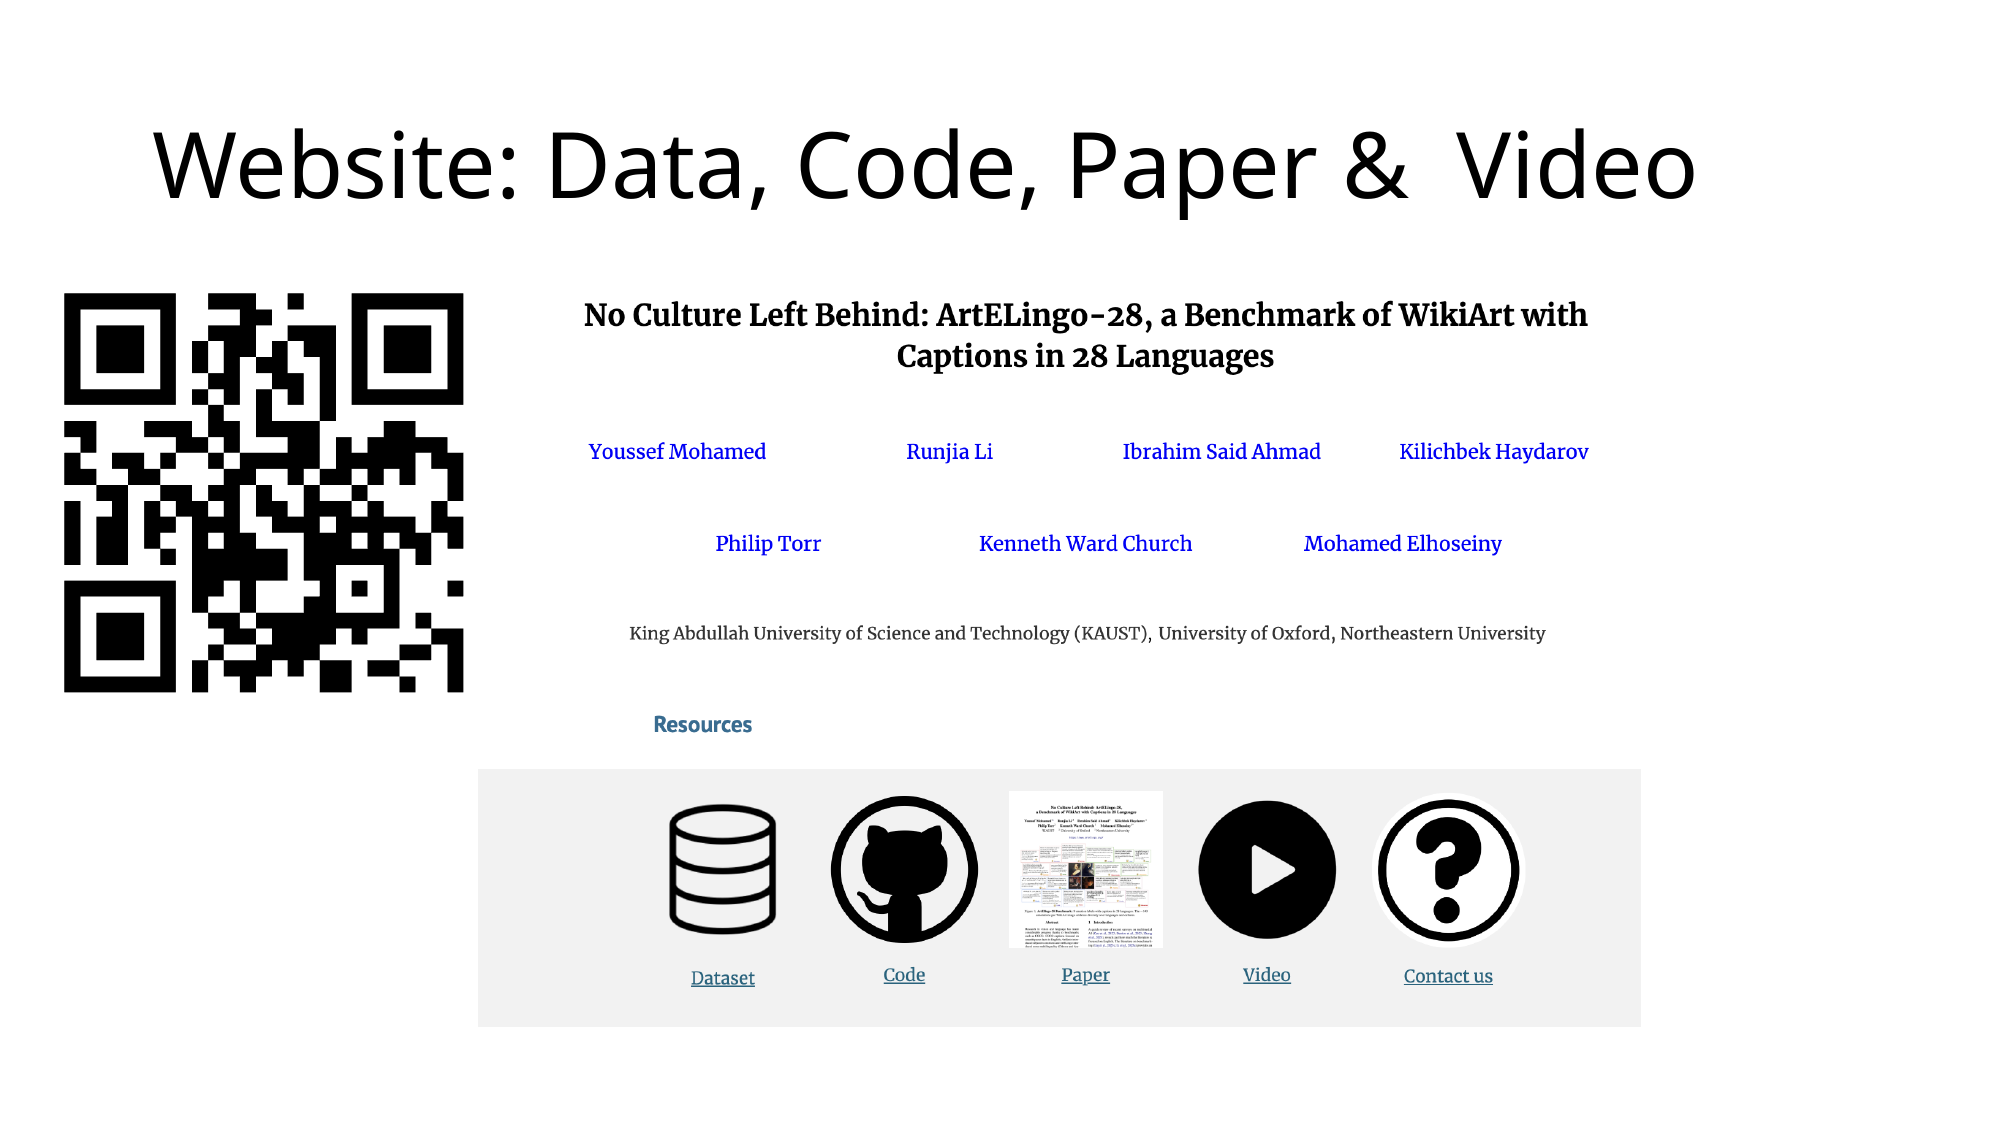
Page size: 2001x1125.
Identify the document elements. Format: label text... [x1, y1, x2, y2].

picture [47, 276, 479, 708]
title Website: Data, Code, Paper & Video [137, 59, 1863, 278]
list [477, 242, 1642, 1039]
